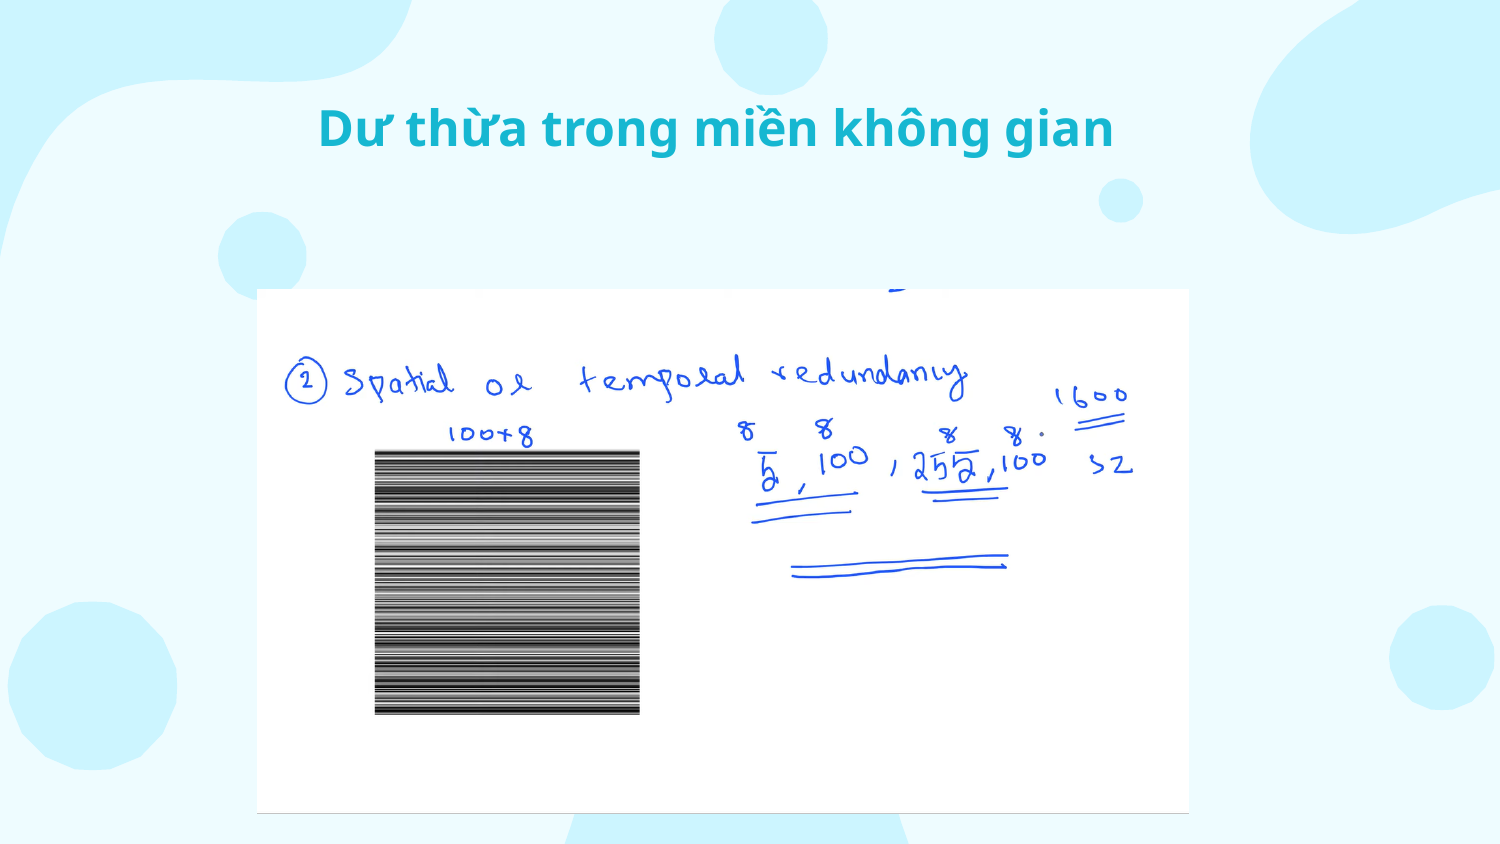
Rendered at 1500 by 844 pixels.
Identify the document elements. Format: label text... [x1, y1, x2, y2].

subtitle Dư thừa trong miền không gian [265, 86, 1180, 167]
picture [257, 289, 1189, 814]
